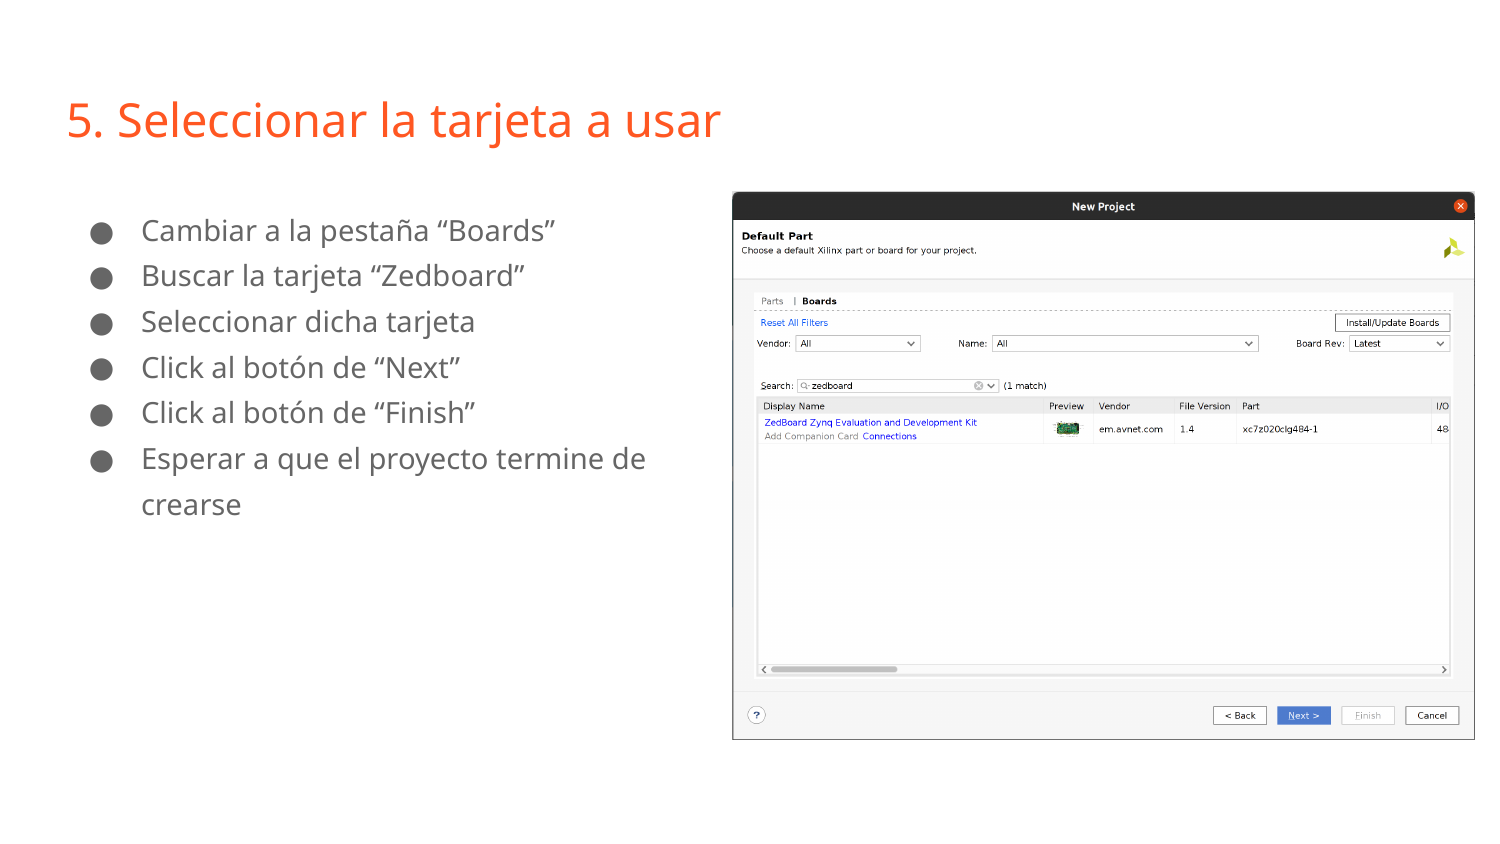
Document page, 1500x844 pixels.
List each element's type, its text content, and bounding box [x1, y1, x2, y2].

title 5. Seleccionar la tarjeta a usar [51, 72, 1449, 167]
picture [732, 191, 1476, 741]
list Cambiar a la pestaña “Boards” Buscar la tarjeta “Zedboard” Seleccionar dicha tarjeta Click al botón de “Next” Click al botón de “Finish” Esperar a que el proyecto termine de crearse [51, 189, 708, 750]
